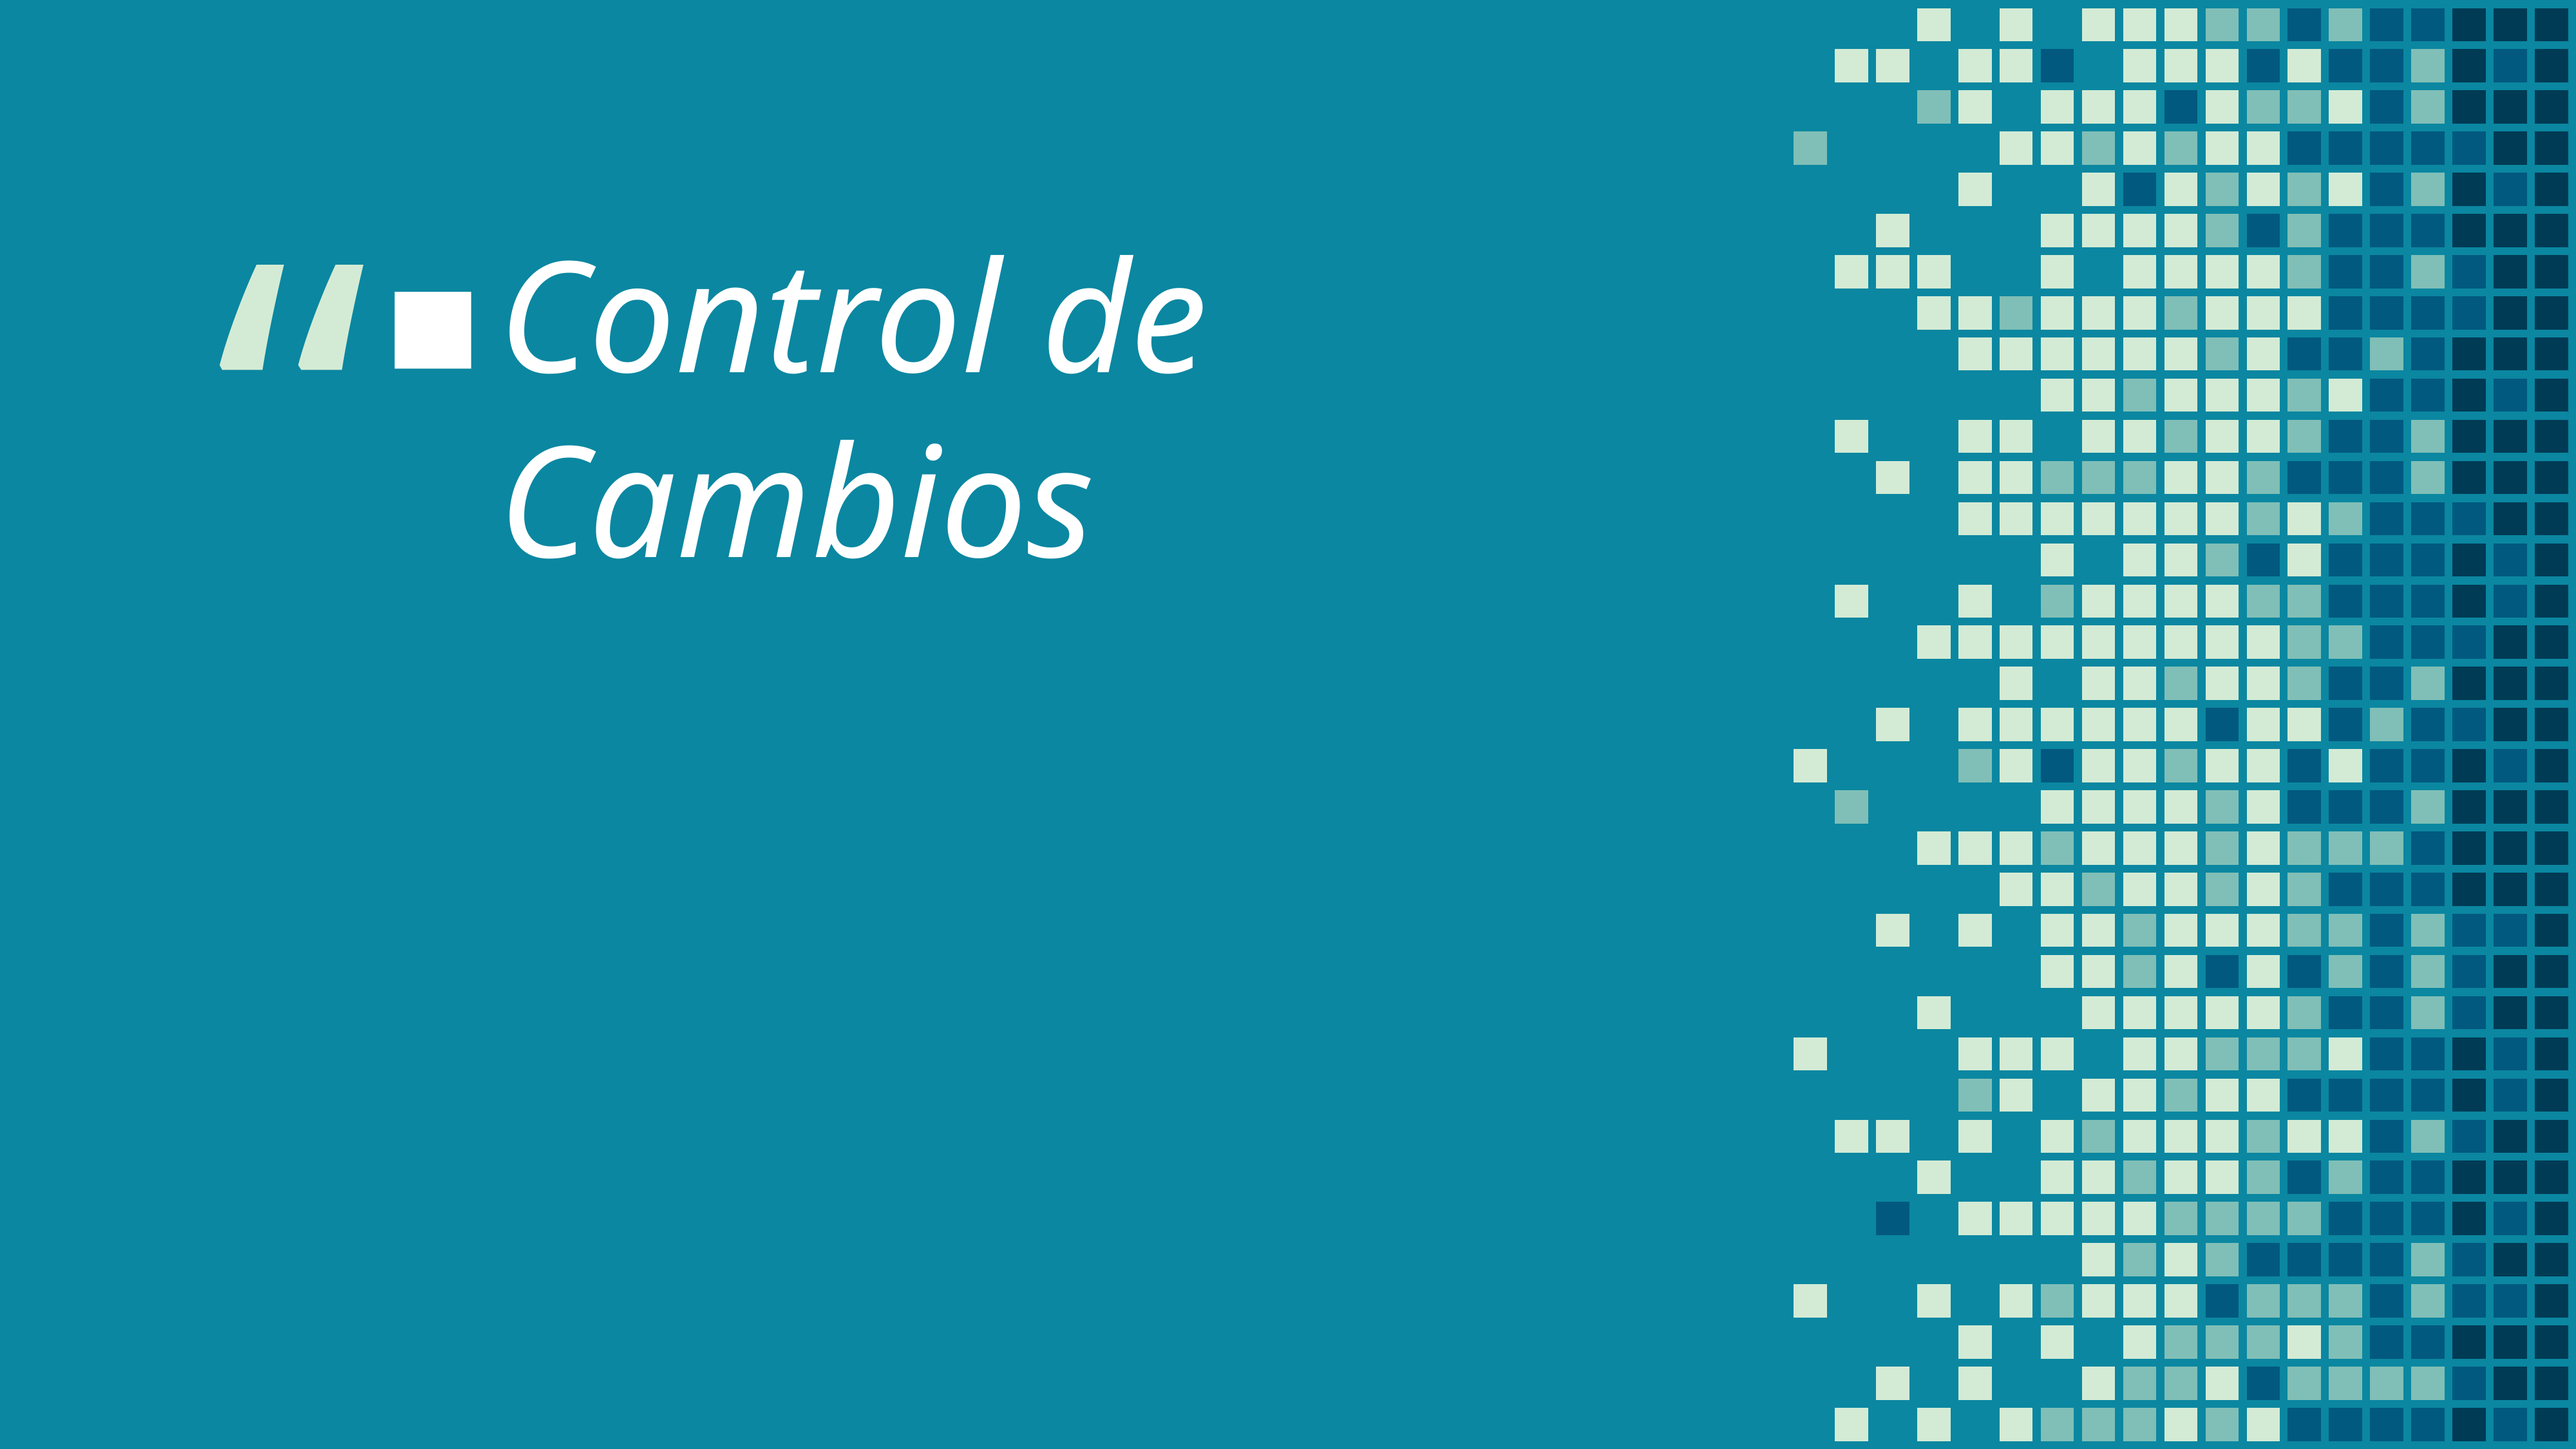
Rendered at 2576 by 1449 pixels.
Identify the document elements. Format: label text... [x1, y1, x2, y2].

list Control de Cambios [360, 208, 1566, 1249]
